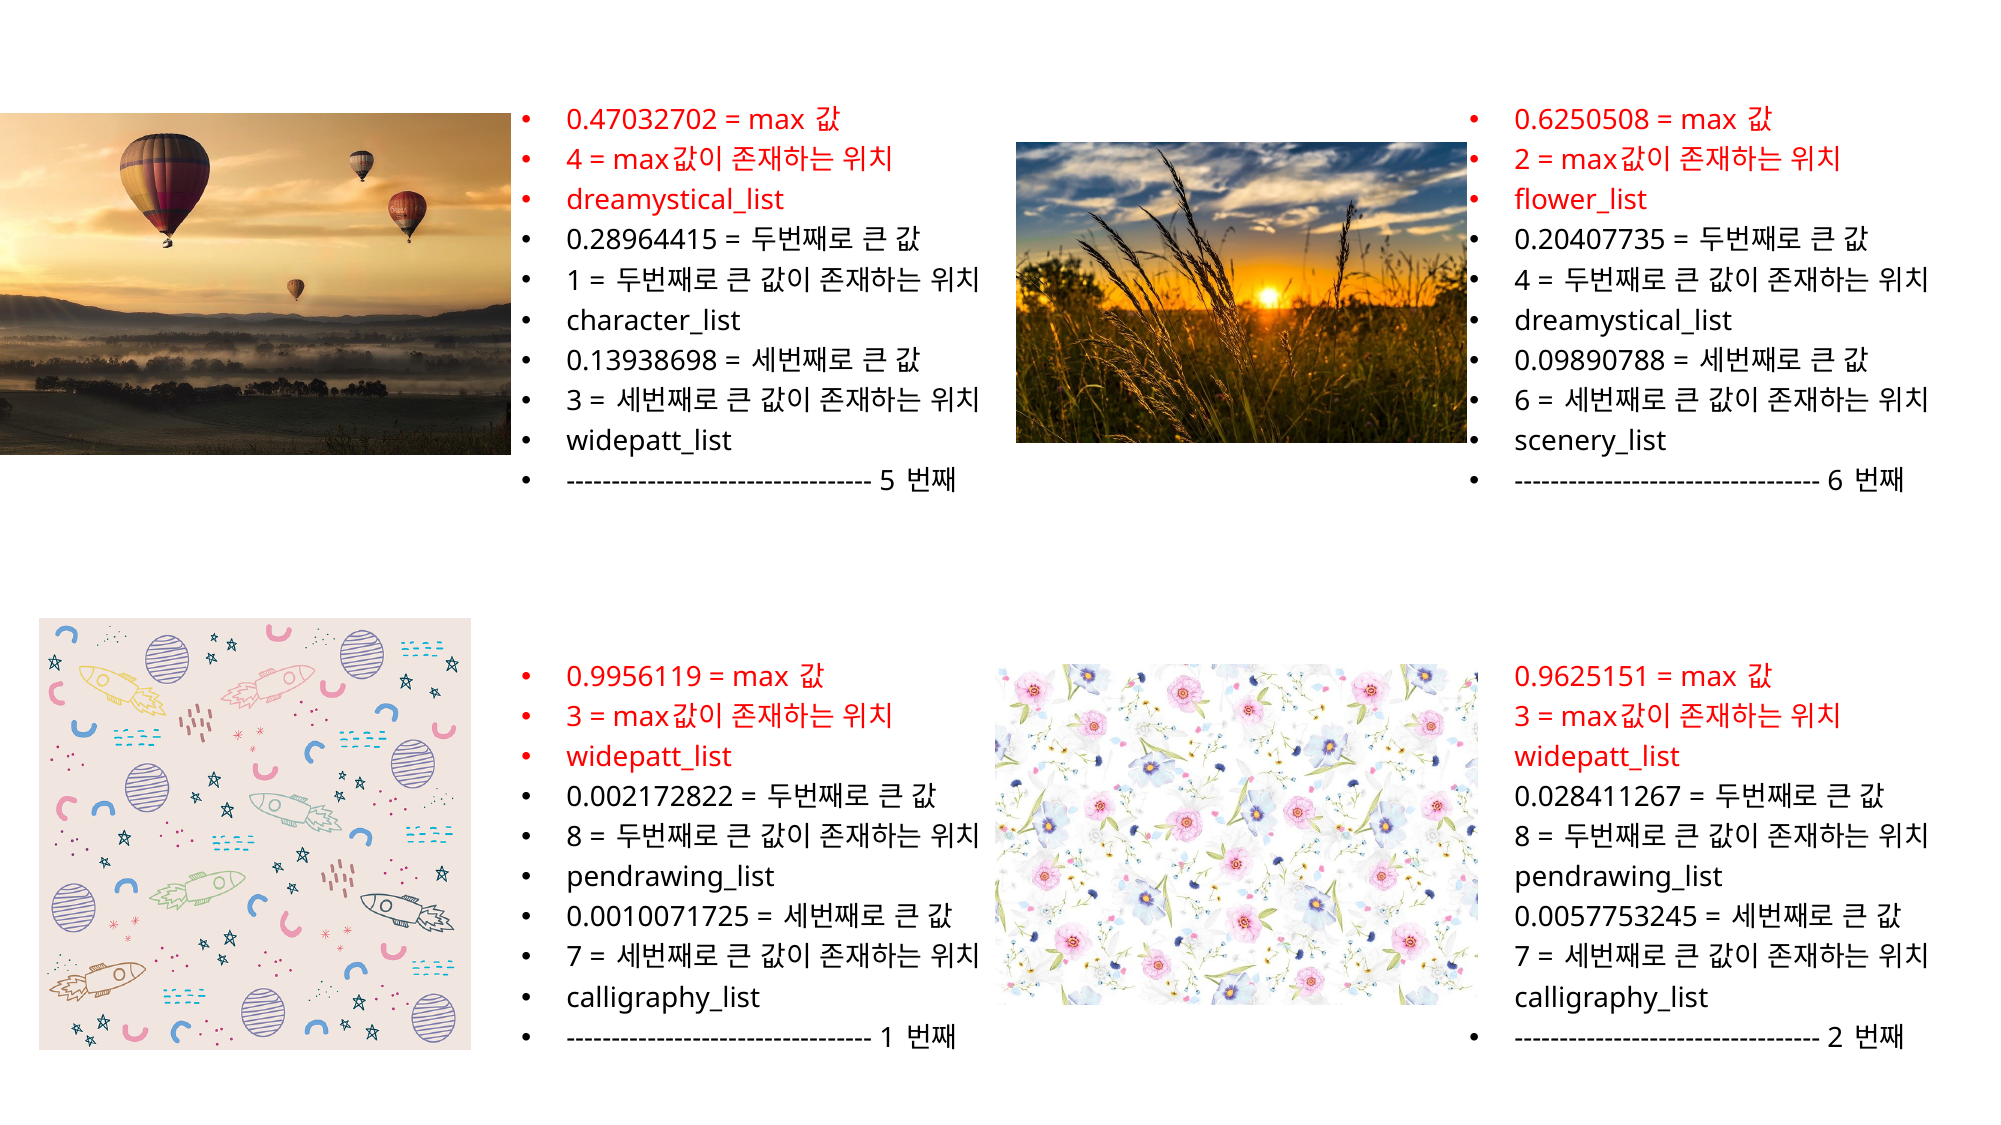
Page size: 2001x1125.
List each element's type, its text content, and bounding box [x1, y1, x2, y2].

list 0.47032702 = max 값 4 = max값이 존재하는 위치 dreamystical_list 0.28964415 = 두번째로 큰 값 1 = 두번째로 큰 값이 존재하는 위치 character_list 0.13938698 = 세번째로 큰 값 3 = 세번째로 큰 값이 존재하는 위치 widepatt_list ---------------------------------- 5 번째 [506, 98, 1000, 532]
text_box 0.9956119 = max 값 3 = max값이 존재하는 위치 widepatt_list 0.002172822 = 두번째로 큰 값 8 = 두번째로 큰 값이 존재하는 위치 pendrawing_list 0.0010071725 = 세번째로 큰 값 7 = 세번째로 큰 값이 존재하는 위치 calligraphy_list ---------------------------------- 1 번째 [506, 654, 1000, 1088]
picture [995, 664, 1478, 1005]
picture [1016, 142, 1467, 443]
text_box 0.6250508 = max 값 2 = max값이 존재하는 위치 flower_list 0.20407735 = 두번째로 큰 값 4 = 두번째로 큰 값이 존재하는 위치 dreamystical_list 0.09890788 = 세번째로 큰 값 6 = 세번째로 큰 값이 존재하는 위치 scenery_list ---------------------------------- 6 번째 [1454, 98, 1948, 532]
picture [0, 113, 511, 455]
picture [39, 618, 471, 1051]
text_box 0.9625151 = max 값 3 = max값이 존재하는 위치 widepatt_list 0.028411267 = 두번째로 큰 값 8 = 두번째로 큰 값이 존재하는 위치 pendrawing_list 0.0057753245 = 세번째로 큰 값 7 = 세번째로 큰 값이 존재하는 위치 calligraphy_list ---------------------------------- 2 번째 [1454, 654, 1948, 1088]
